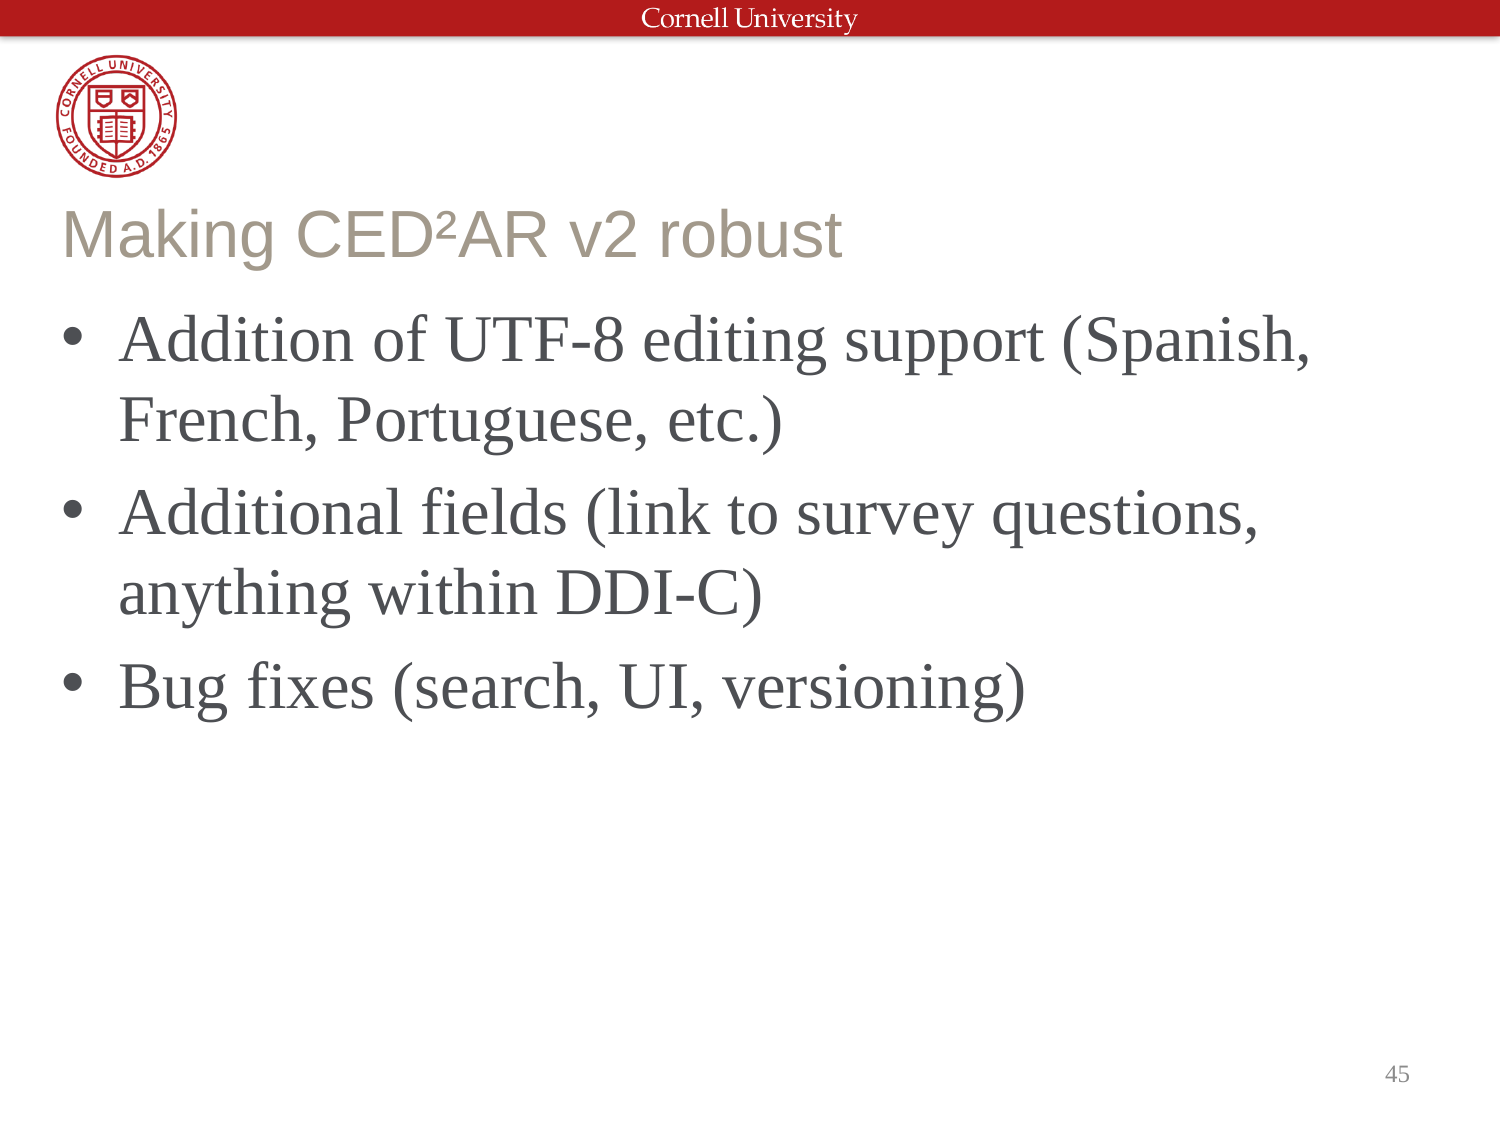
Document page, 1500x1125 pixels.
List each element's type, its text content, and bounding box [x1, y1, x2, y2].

picture [635, 0, 858, 60]
picture [50, 50, 195, 174]
list Addition of UTF-8 editing support (Spanish, French, Portuguese, etc.) Additional fields (link to survey questions, anything within DDI-C) Bug fixes (search, UI, versioning) [46, 288, 1471, 944]
title Making CED²AR v2 robust [46, 174, 1471, 288]
slide_number 45 [1074, 1042, 1425, 1103]
